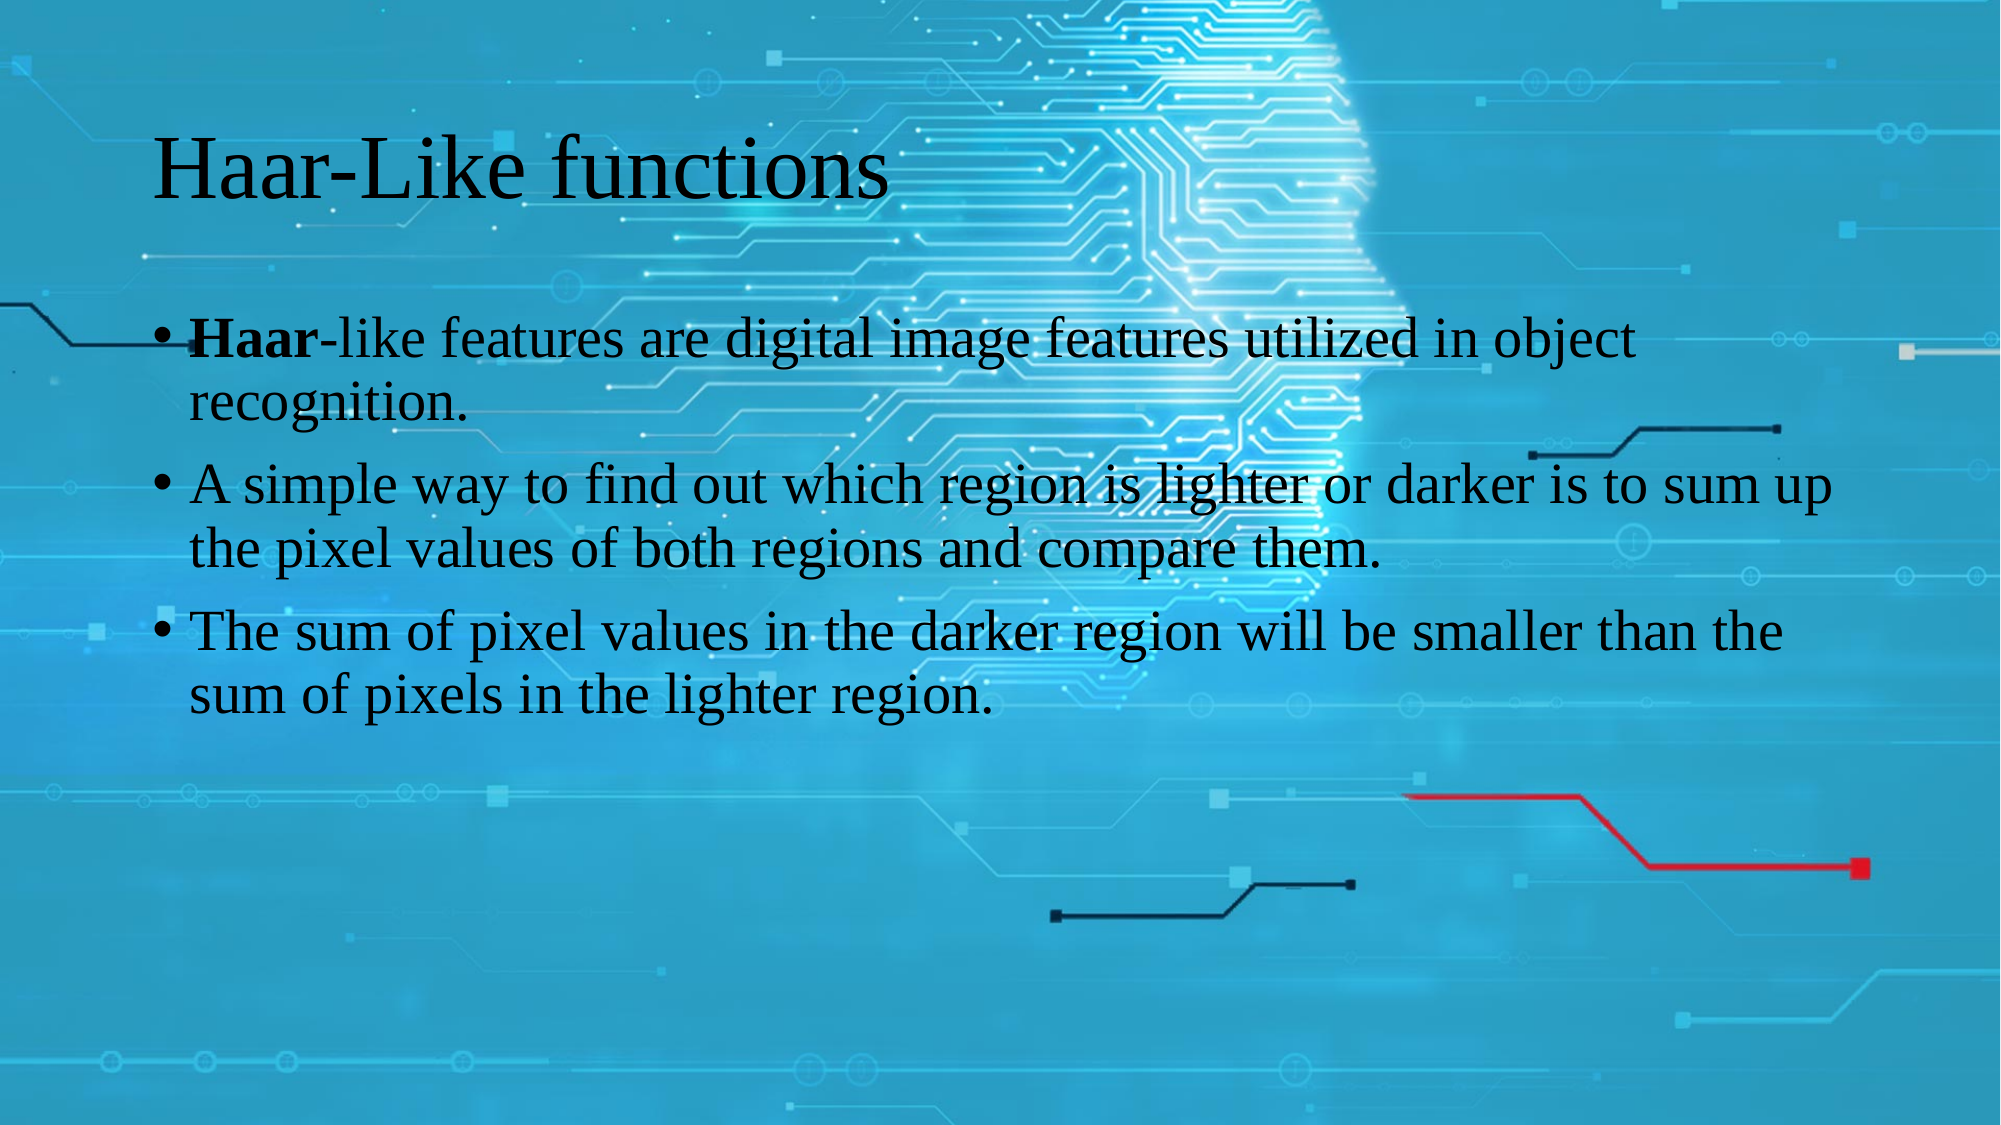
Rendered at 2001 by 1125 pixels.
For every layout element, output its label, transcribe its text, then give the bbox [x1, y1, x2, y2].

title Haar-Like functions [137, 59, 1863, 278]
list Haar-like features are digital image features utilized in object recognition. A simple way to find out which region is lighter or darker is to sum up the pixel values of both regions and compare them. The sum of pixel values in the darker region will be smaller than the sum of pixels in the lighter region. [137, 299, 1863, 1014]
picture [0, 0, 2001, 1125]
